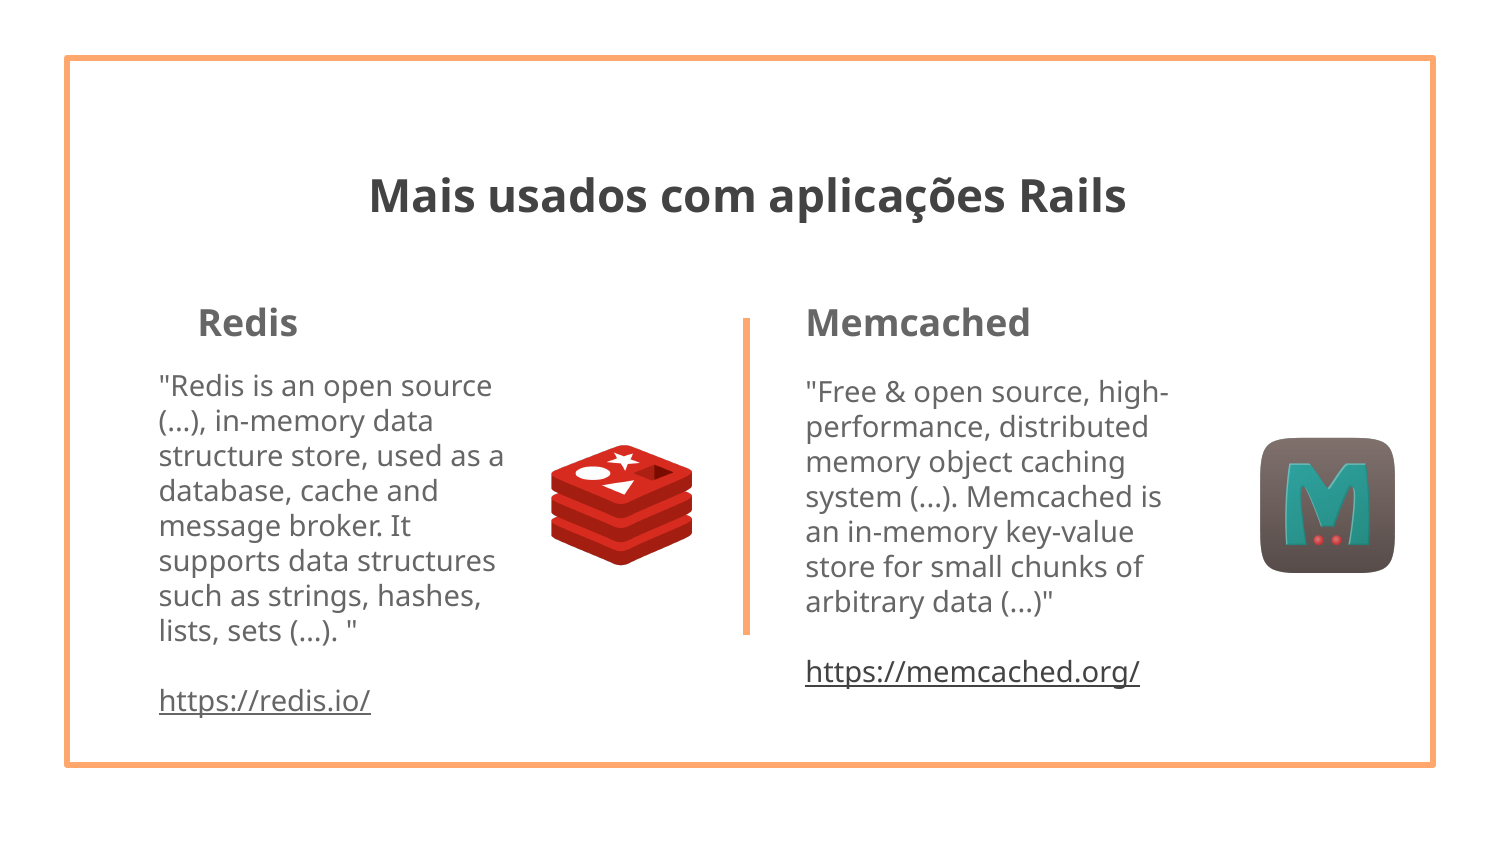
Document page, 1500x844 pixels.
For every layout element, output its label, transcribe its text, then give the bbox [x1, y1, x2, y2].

title Memcached [790, 252, 1311, 359]
picture [544, 440, 703, 569]
title Redis [182, 252, 703, 359]
title Mais usados com aplicações Rails [0, 152, 1498, 232]
subtitle "Free & open source, high-performance, distributed memory object caching system (...). Memcached is an in-memory key-value store for small chunks of arbitrary data (...)" https://memcached.org/ [790, 359, 1194, 542]
subtitle "Redis is an open source (...), in-memory data structure store, used as a database, cache and message broker. It supports data structures such as strings, hashes, lists, sets (…). " https://redis.io/ [143, 352, 538, 535]
picture [1256, 435, 1398, 573]
